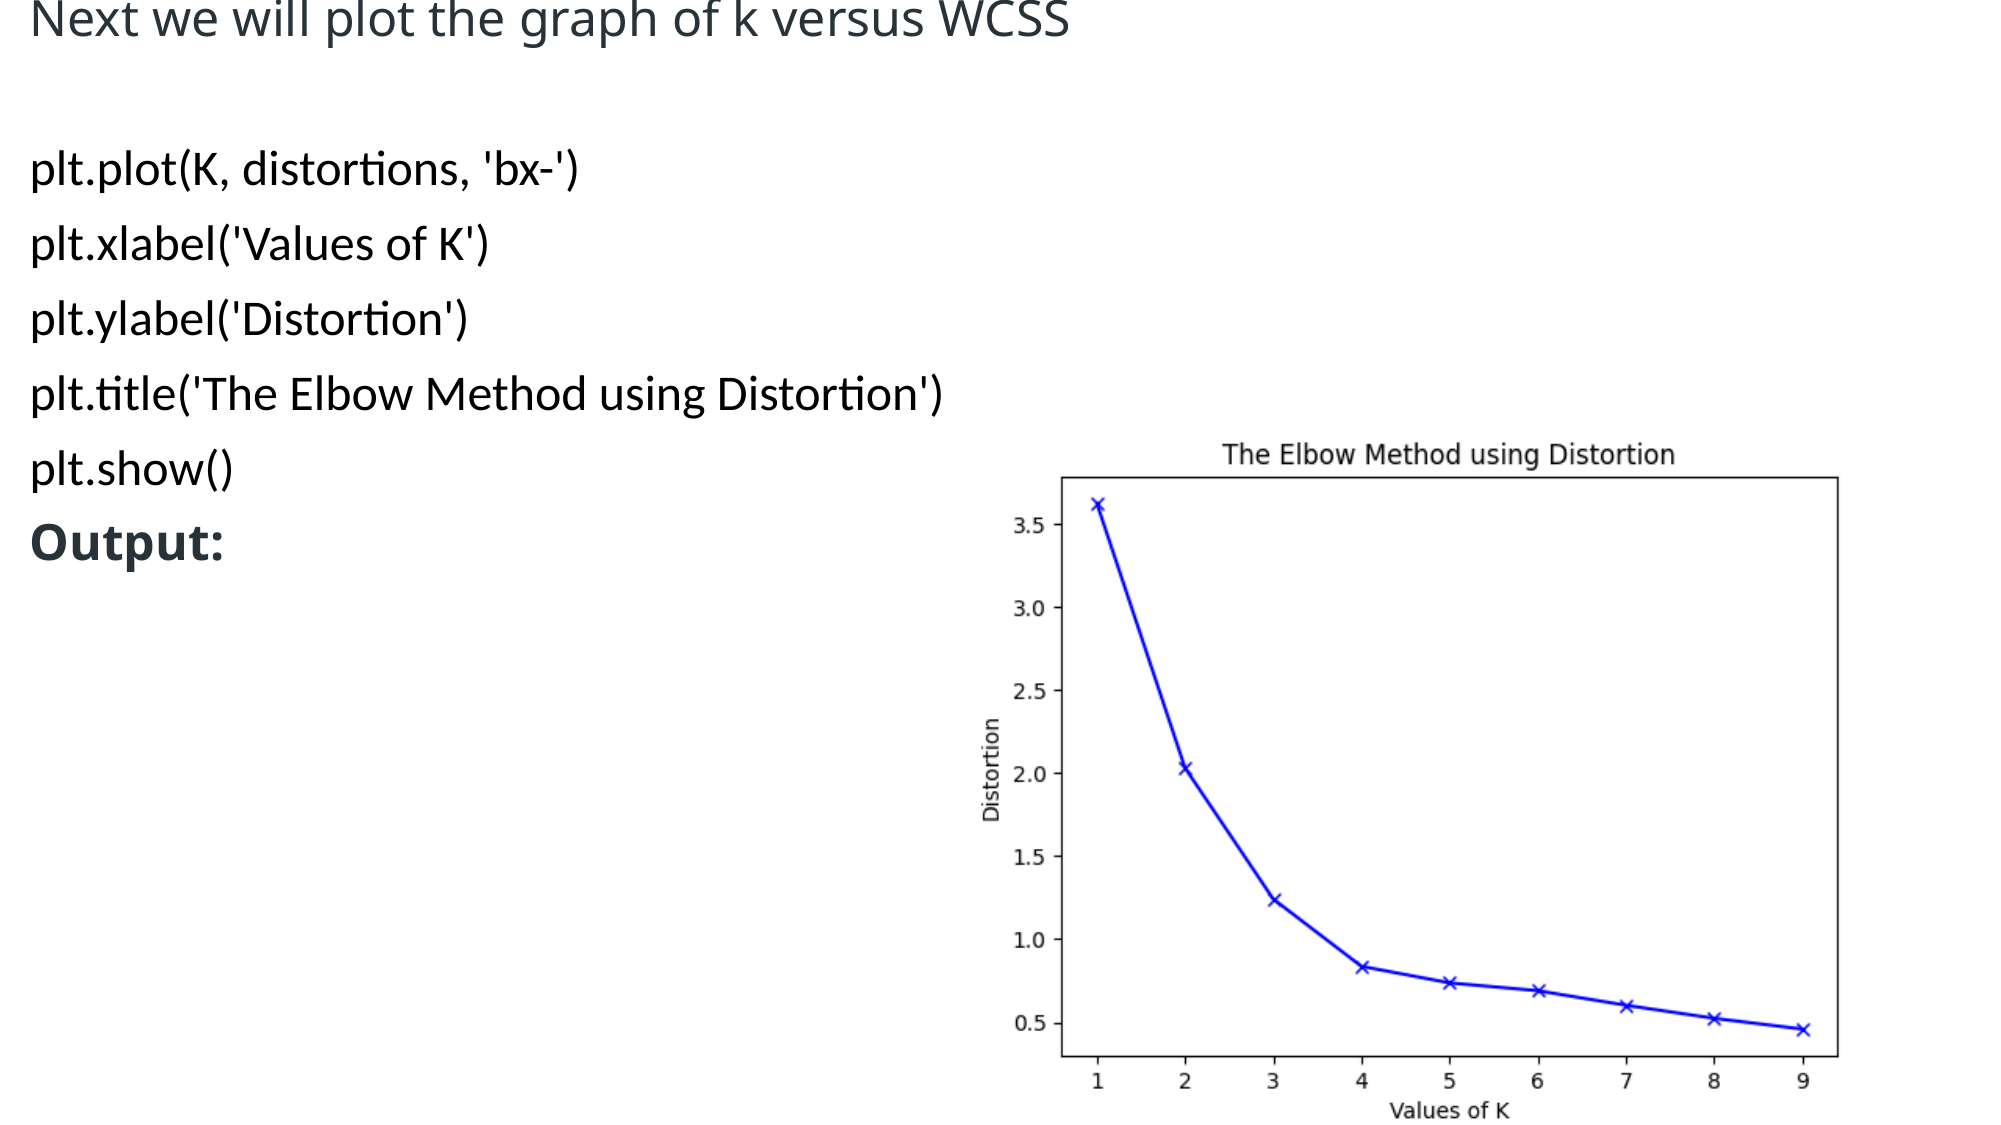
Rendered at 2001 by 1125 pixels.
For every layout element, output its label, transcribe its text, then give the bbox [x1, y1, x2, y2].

picture [966, 427, 1853, 1125]
list Next we will plot the graph of k versus WCSS plt.plot(K, distortions, 'bx-') plt.xlabel('Values of K') plt.ylabel('Distortion') plt.title('The Elbow Method using Distortion') plt.show() Output: [14, 0, 1955, 1059]
